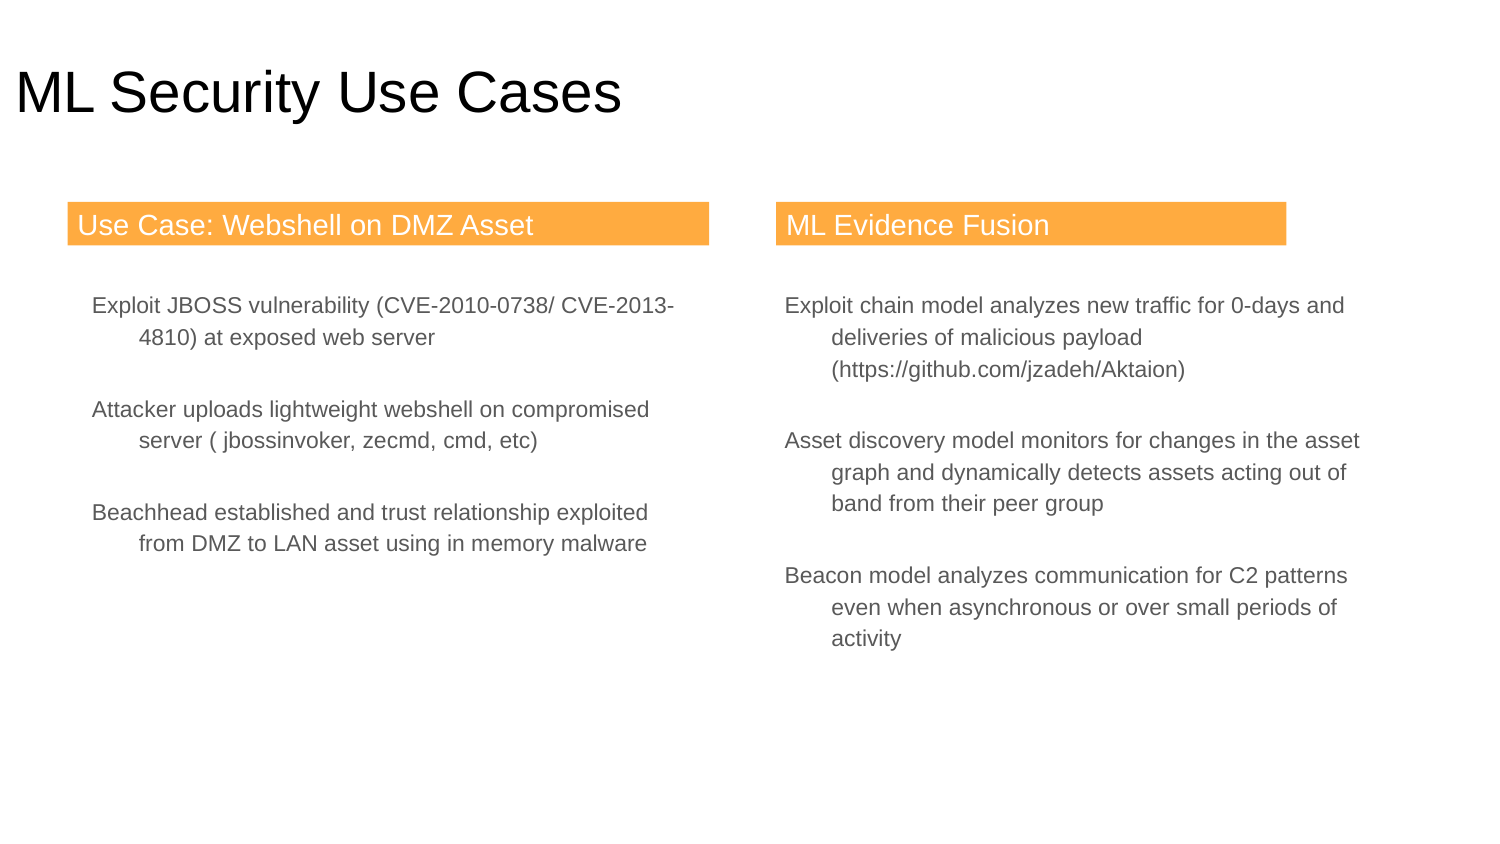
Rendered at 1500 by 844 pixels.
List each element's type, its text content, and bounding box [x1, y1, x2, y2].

list Exploit JBOSS vulnerability (CVE-2010-0738/ CVE-2013-4810) at exposed web server Attacker uploads lightweight webshell on compromised server ( jbossinvoker, zecmd, cmd, etc) Beachhead established and trust relationship exploited from DMZ to LAN asset using in memory malware [83, 282, 688, 747]
text_box ML Evidence Fusion [776, 201, 1287, 246]
list Exploit chain model analyzes new traffic for 0-days and deliveries of malicious payload (https://github.com/jzadeh/Aktaion) Asset discovery model monitors for changes in the asset graph and dynamically detects assets acting out of band from their peer group Beacon model analyzes communication for C2 patterns even when asynchronous or over small periods of activity [776, 282, 1380, 747]
text_box Use Case: Webshell on DMZ Asset [67, 201, 710, 246]
title ML Security Use Cases [0, 38, 1500, 116]
